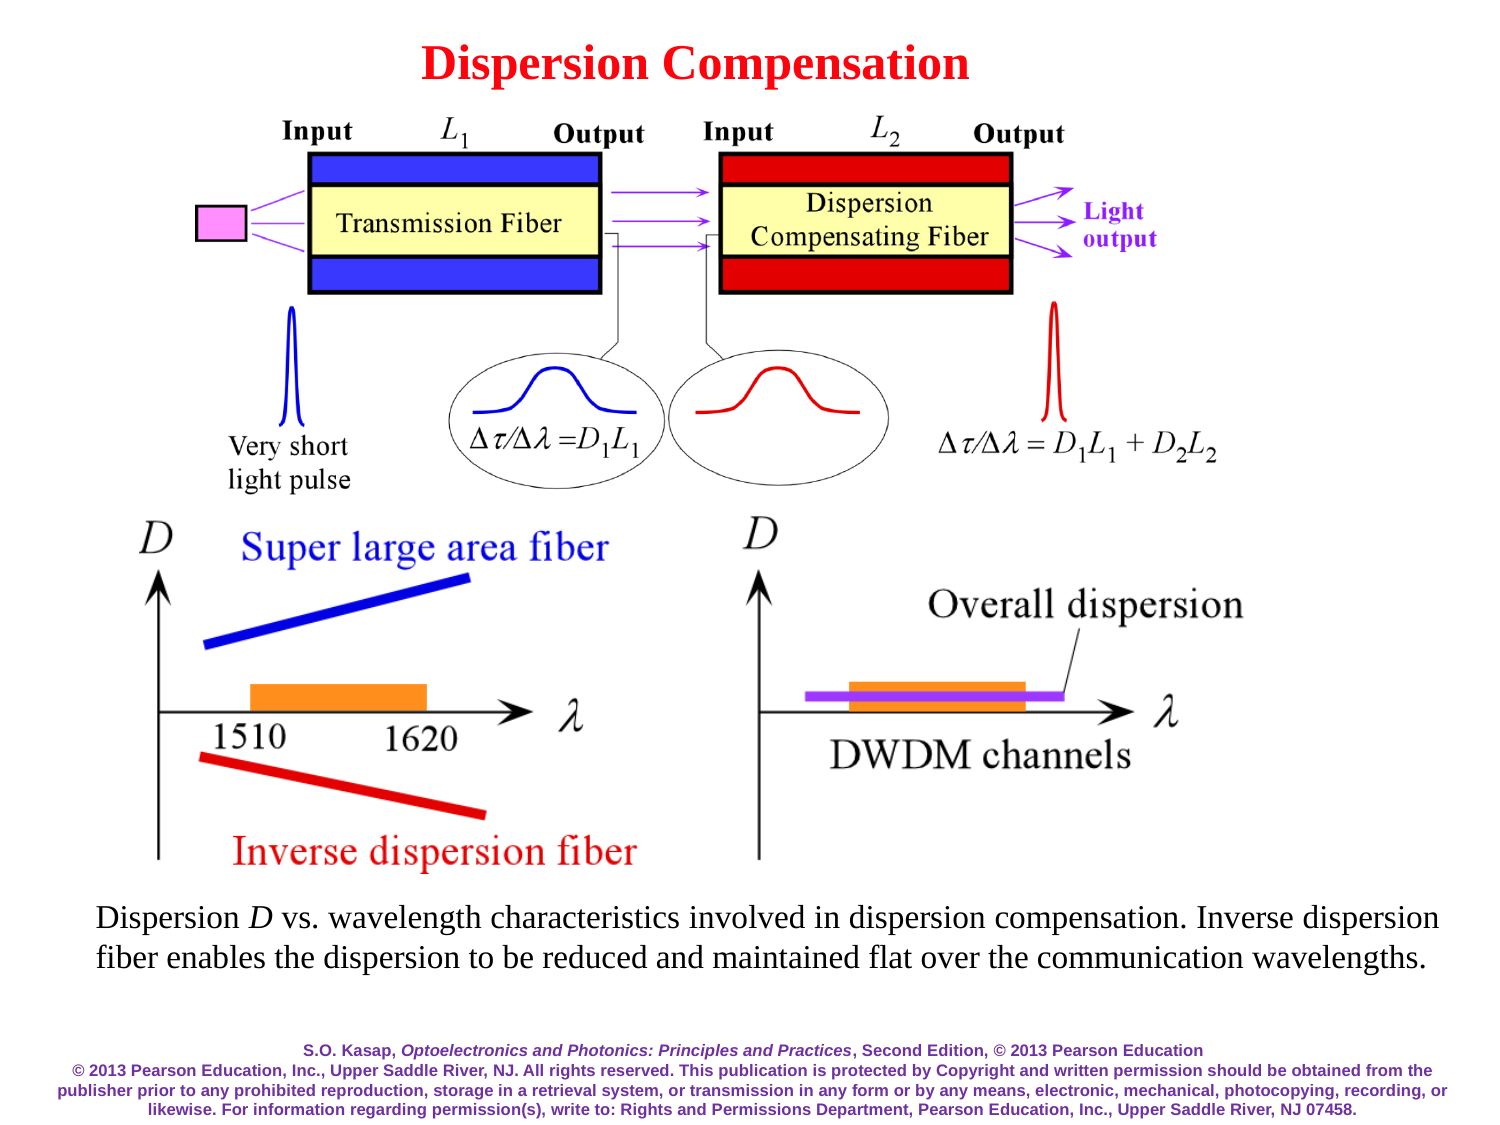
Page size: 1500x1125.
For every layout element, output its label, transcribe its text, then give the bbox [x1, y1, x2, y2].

text_box Dispersion D vs. wavelength characteristics involved in dispersion compensation. Inverse dispersion fiber enables the dispersion to be reduced and maintained flat over the communication wavelengths. [80, 887, 1457, 983]
picture [138, 107, 1253, 874]
text_box Dispersion Compensation [164, 22, 1227, 98]
